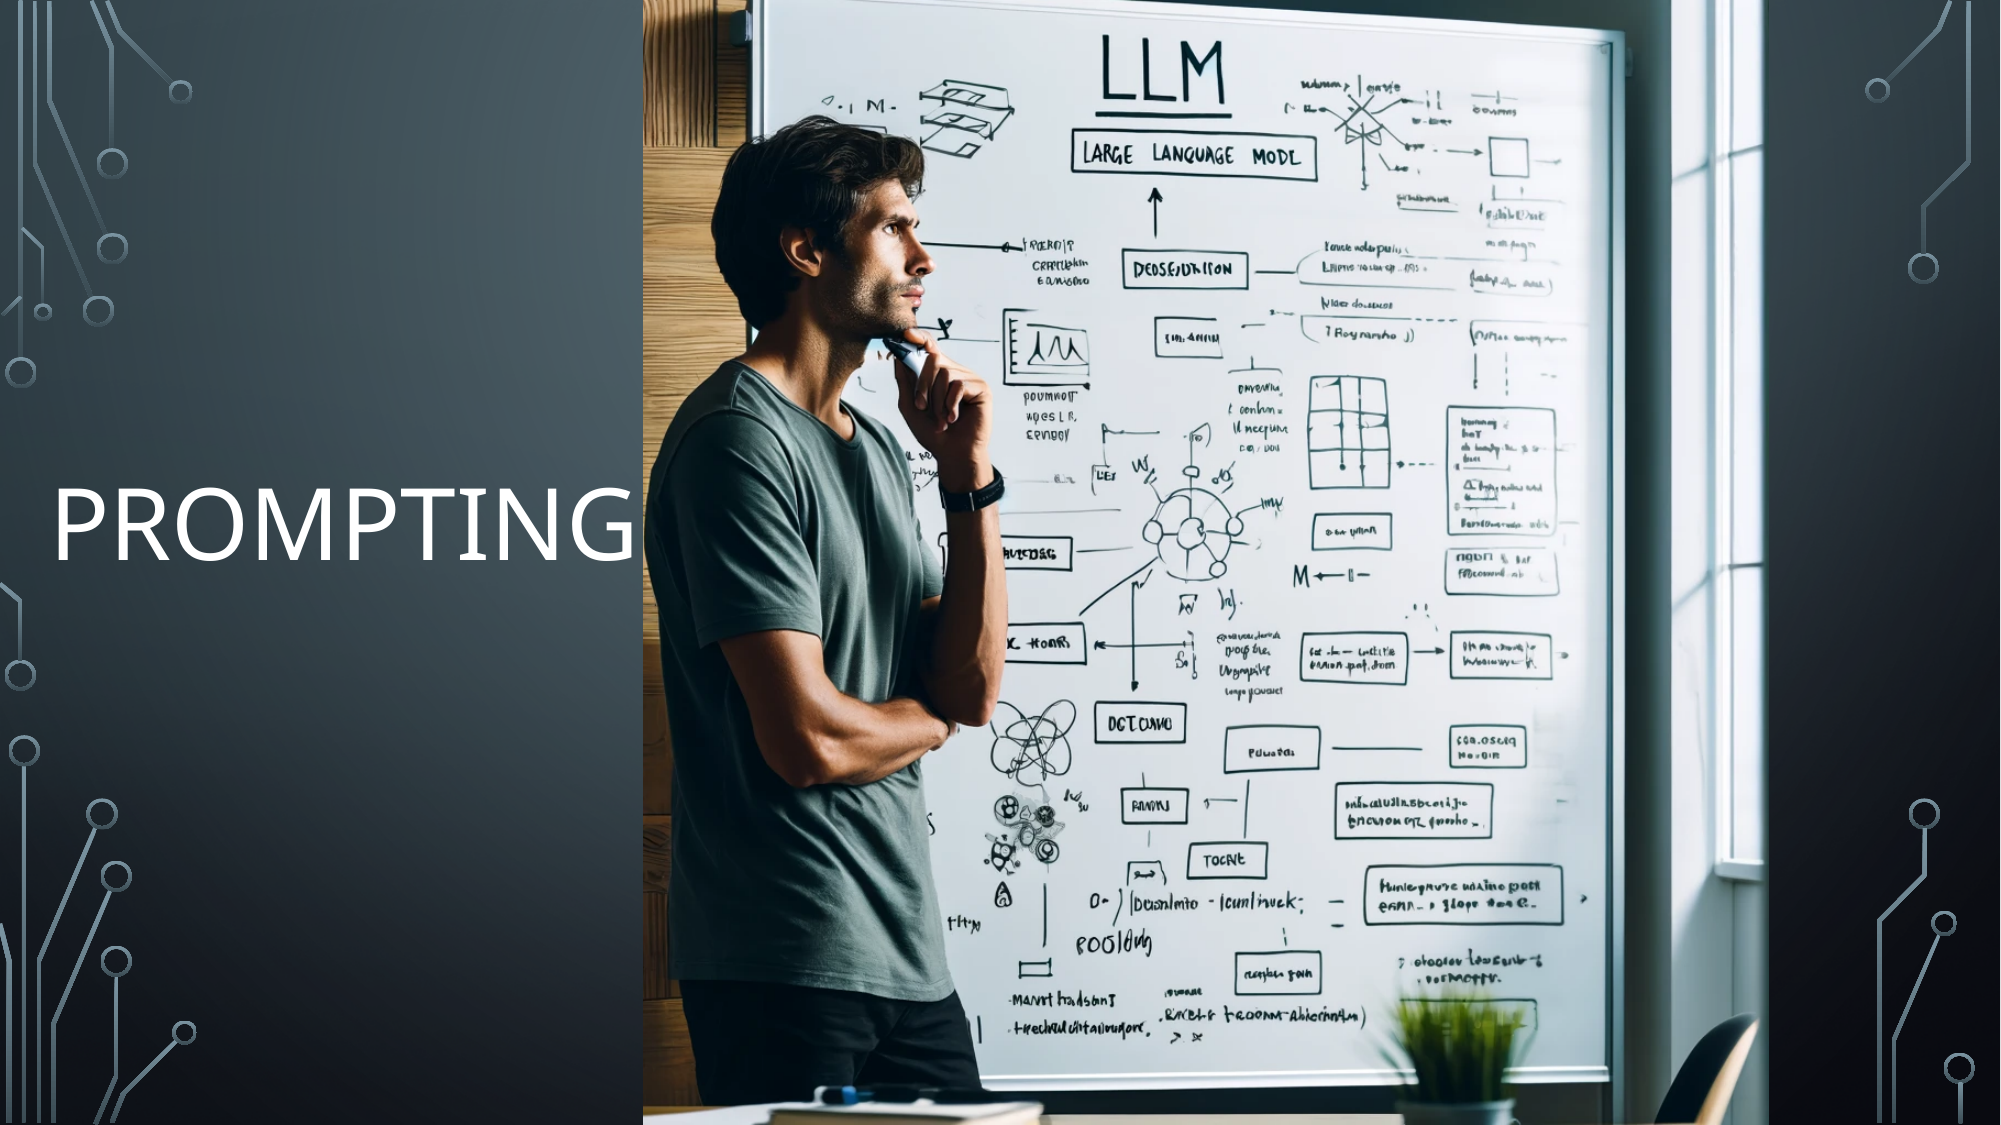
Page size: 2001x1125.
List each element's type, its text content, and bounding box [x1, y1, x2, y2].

title Prompting [34, 382, 643, 590]
picture [643, 0, 1769, 1125]
